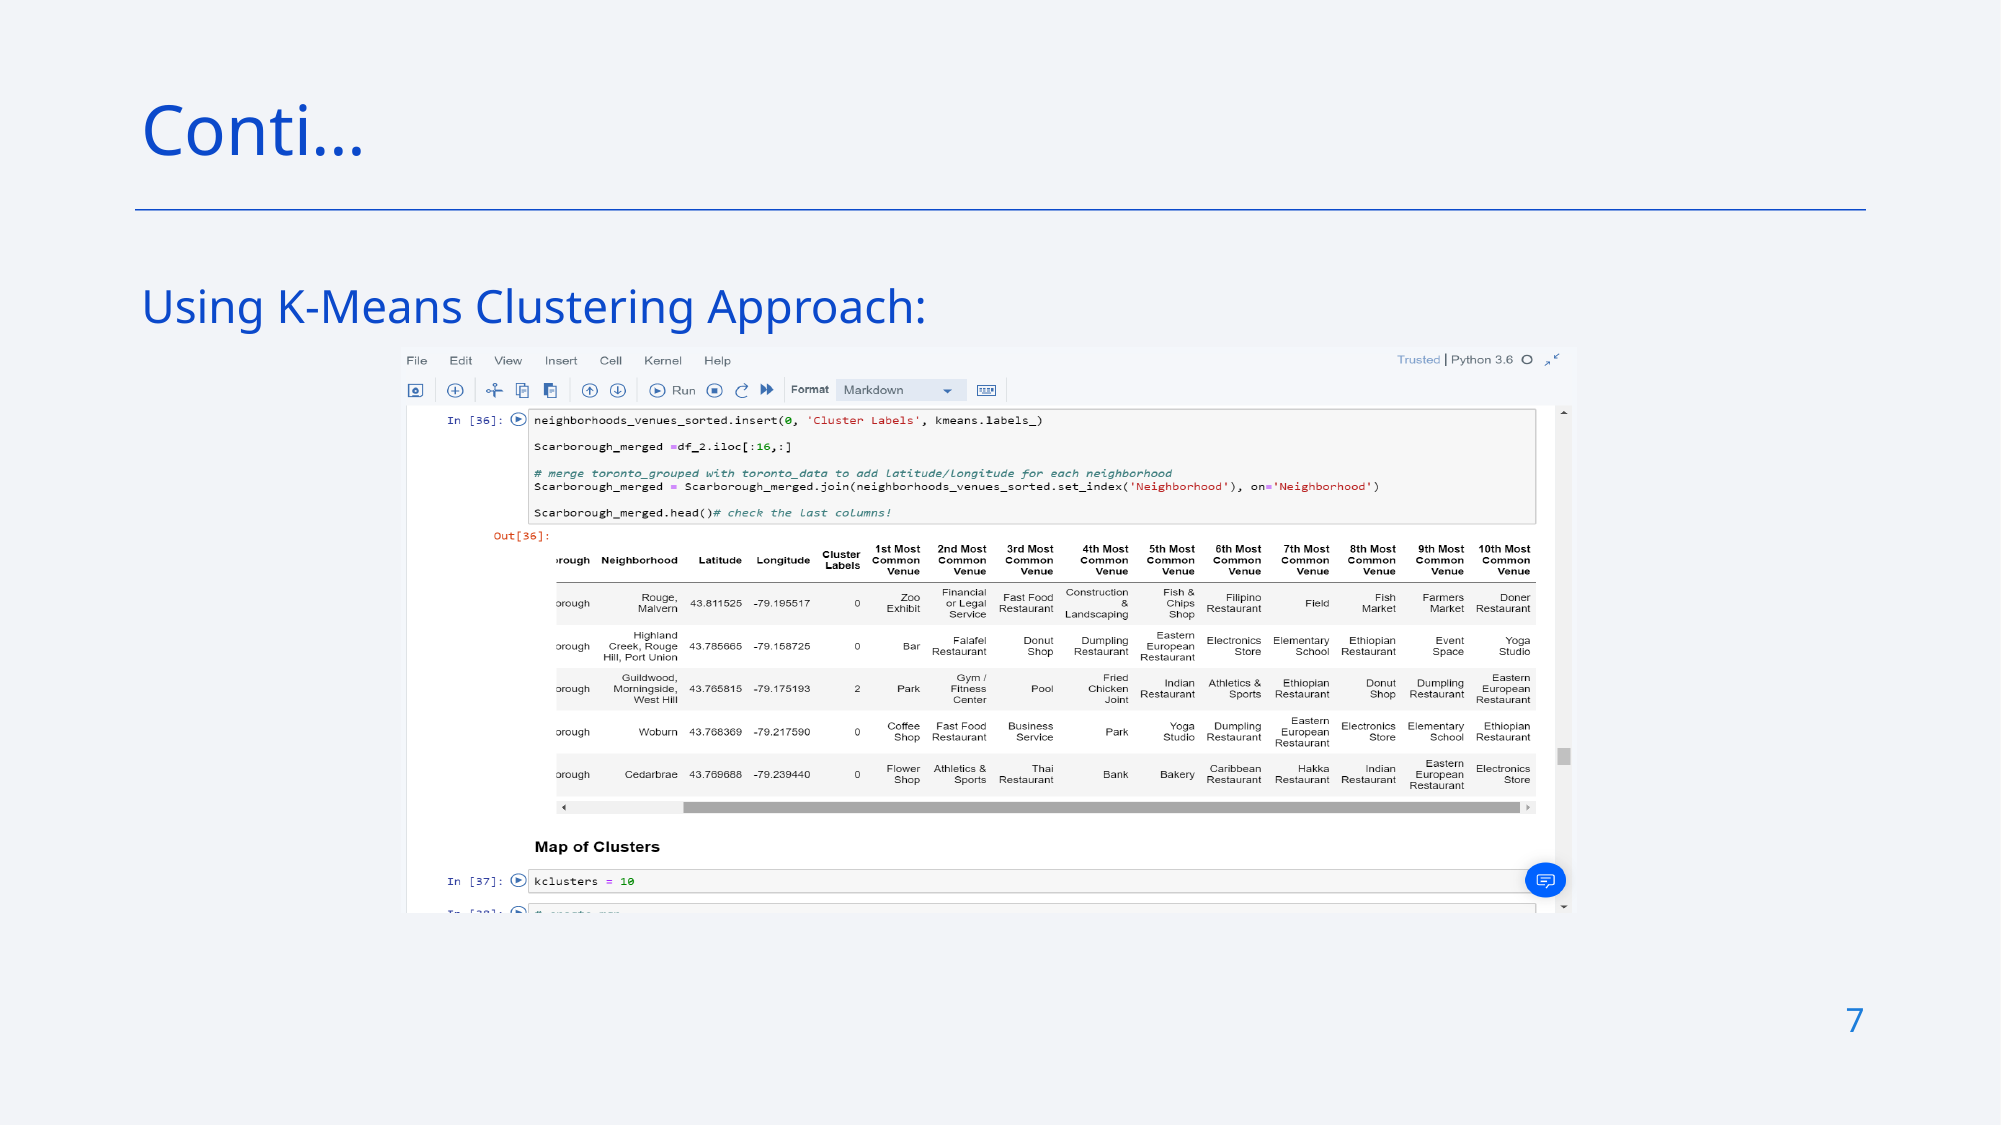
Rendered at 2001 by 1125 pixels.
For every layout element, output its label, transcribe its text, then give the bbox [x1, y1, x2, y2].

picture [0, 0, 2001, 1125]
text_box Conti… [126, 88, 1852, 179]
slide_number 7 [1429, 988, 1880, 1055]
text_box Using K-Means Clustering Approach: [126, 259, 1852, 375]
